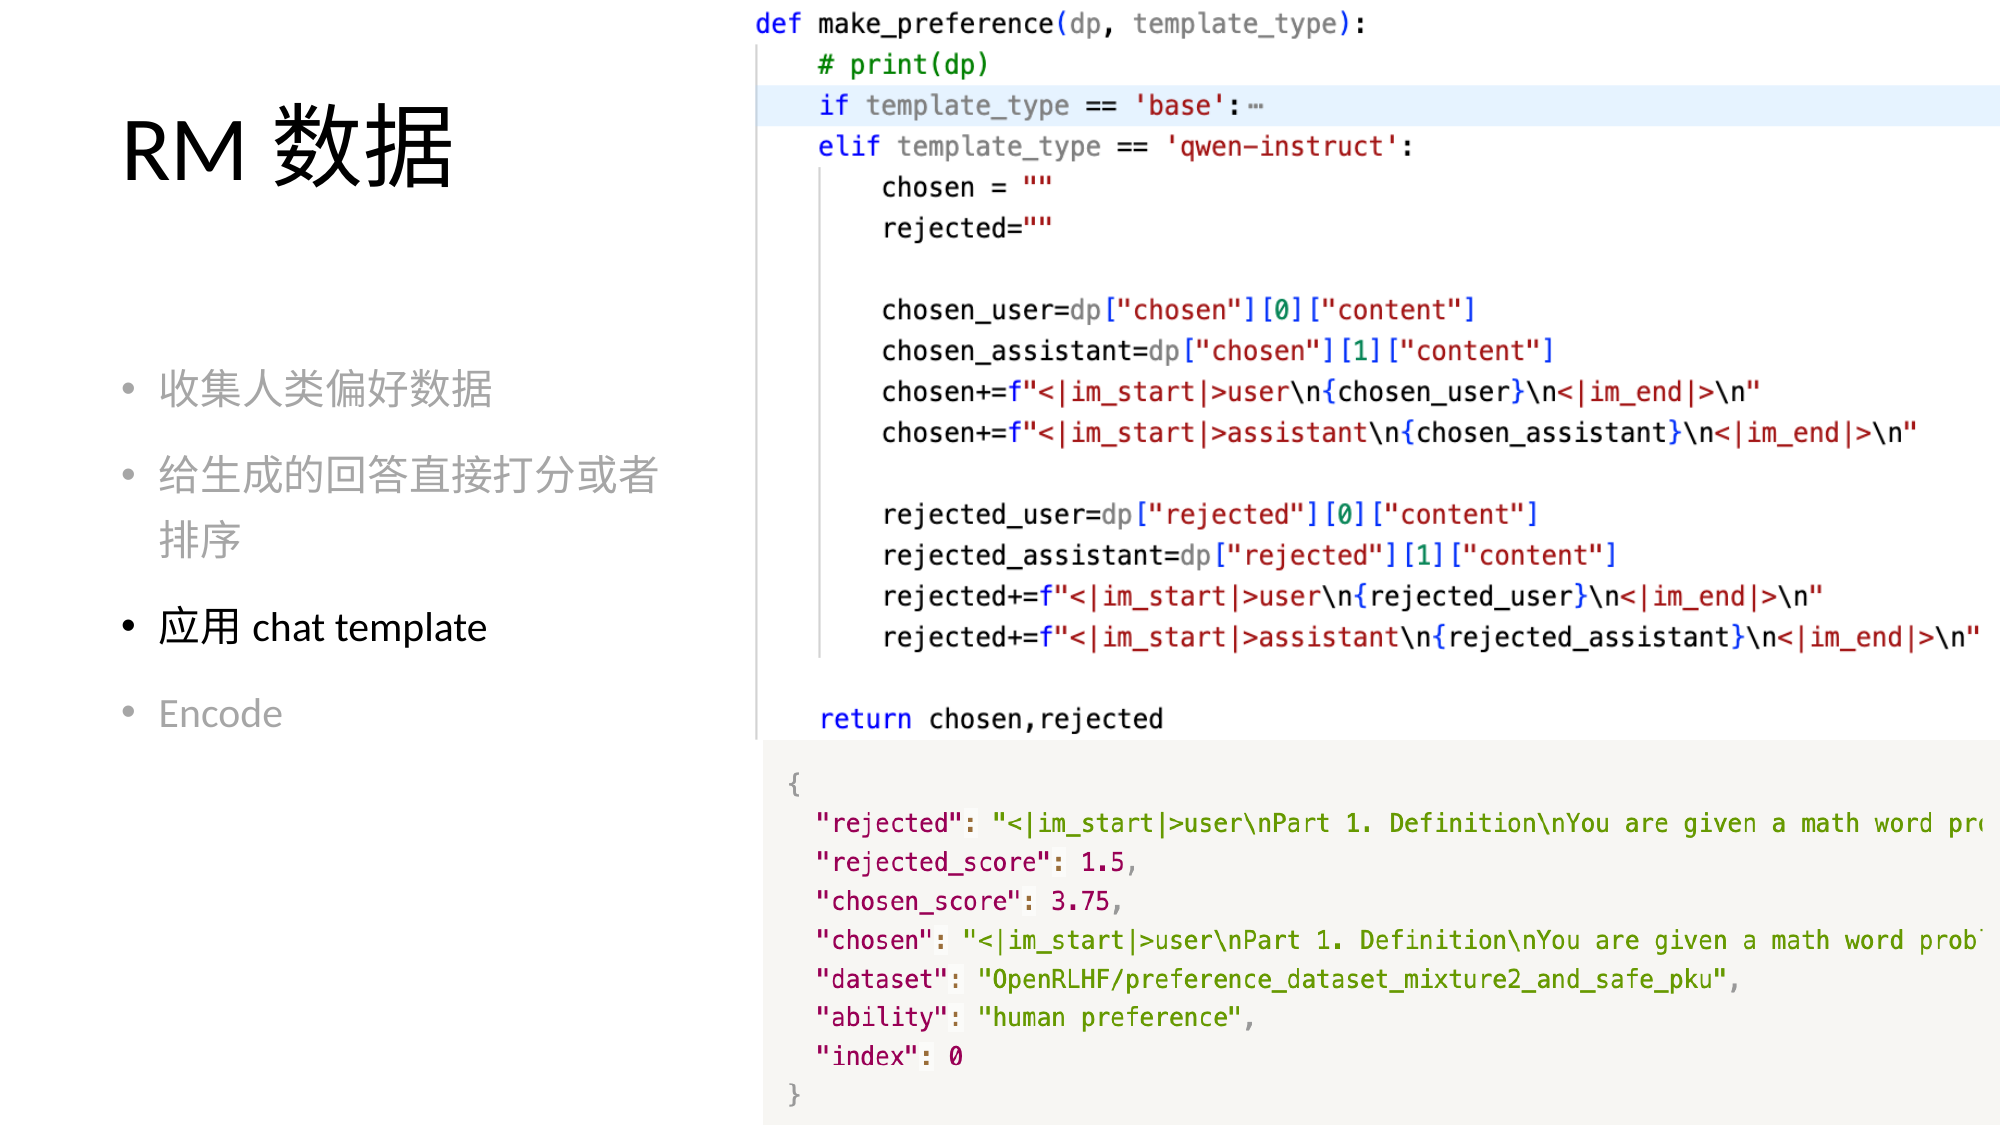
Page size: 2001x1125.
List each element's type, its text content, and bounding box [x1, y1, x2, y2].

title RM数据 [106, 42, 750, 260]
list 收集人类偏好数据 给生成的回答直接打分或者排序 应用chat template Encode [106, 340, 689, 888]
picture [750, 0, 2000, 1125]
